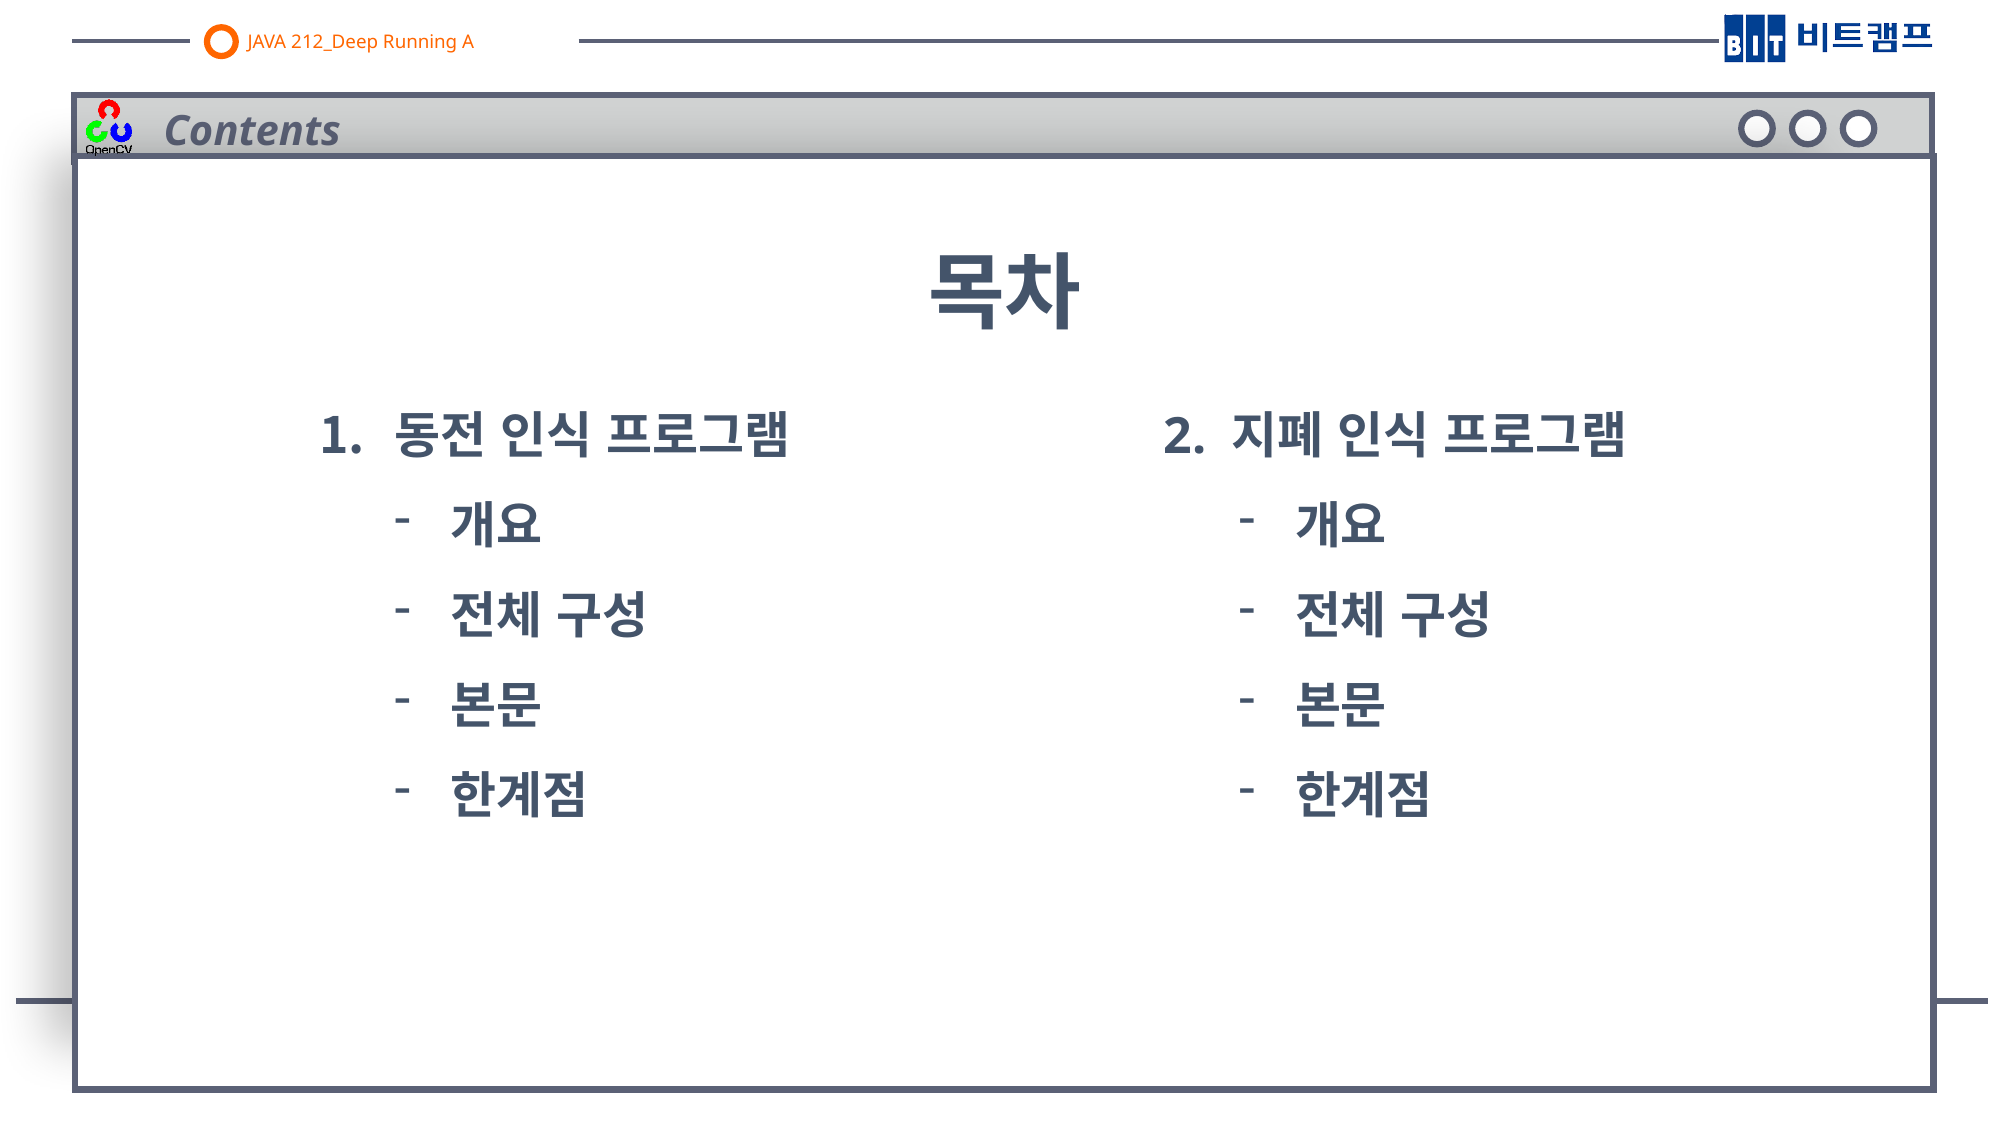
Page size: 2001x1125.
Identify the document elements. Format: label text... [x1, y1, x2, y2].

text_box Contents [73, 94, 1933, 155]
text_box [206, 23, 768, 60]
text_box [74, 155, 1935, 1001]
text_box 목차 [77, 181, 1932, 347]
picture [1714, 0, 1933, 70]
picture [85, 99, 132, 156]
text_box [1790, 111, 1825, 141]
text_box [1841, 111, 1876, 146]
text_box [1740, 111, 1774, 127]
text_box 동전 인식 프로그램 개요 전체 구성 본문 한계점 [304, 366, 1148, 922]
text_box [74, 1002, 1935, 1091]
text_box 2. 지폐 인식 프로그램 개요 전체 구성 본문 한계점 [1148, 366, 2000, 922]
